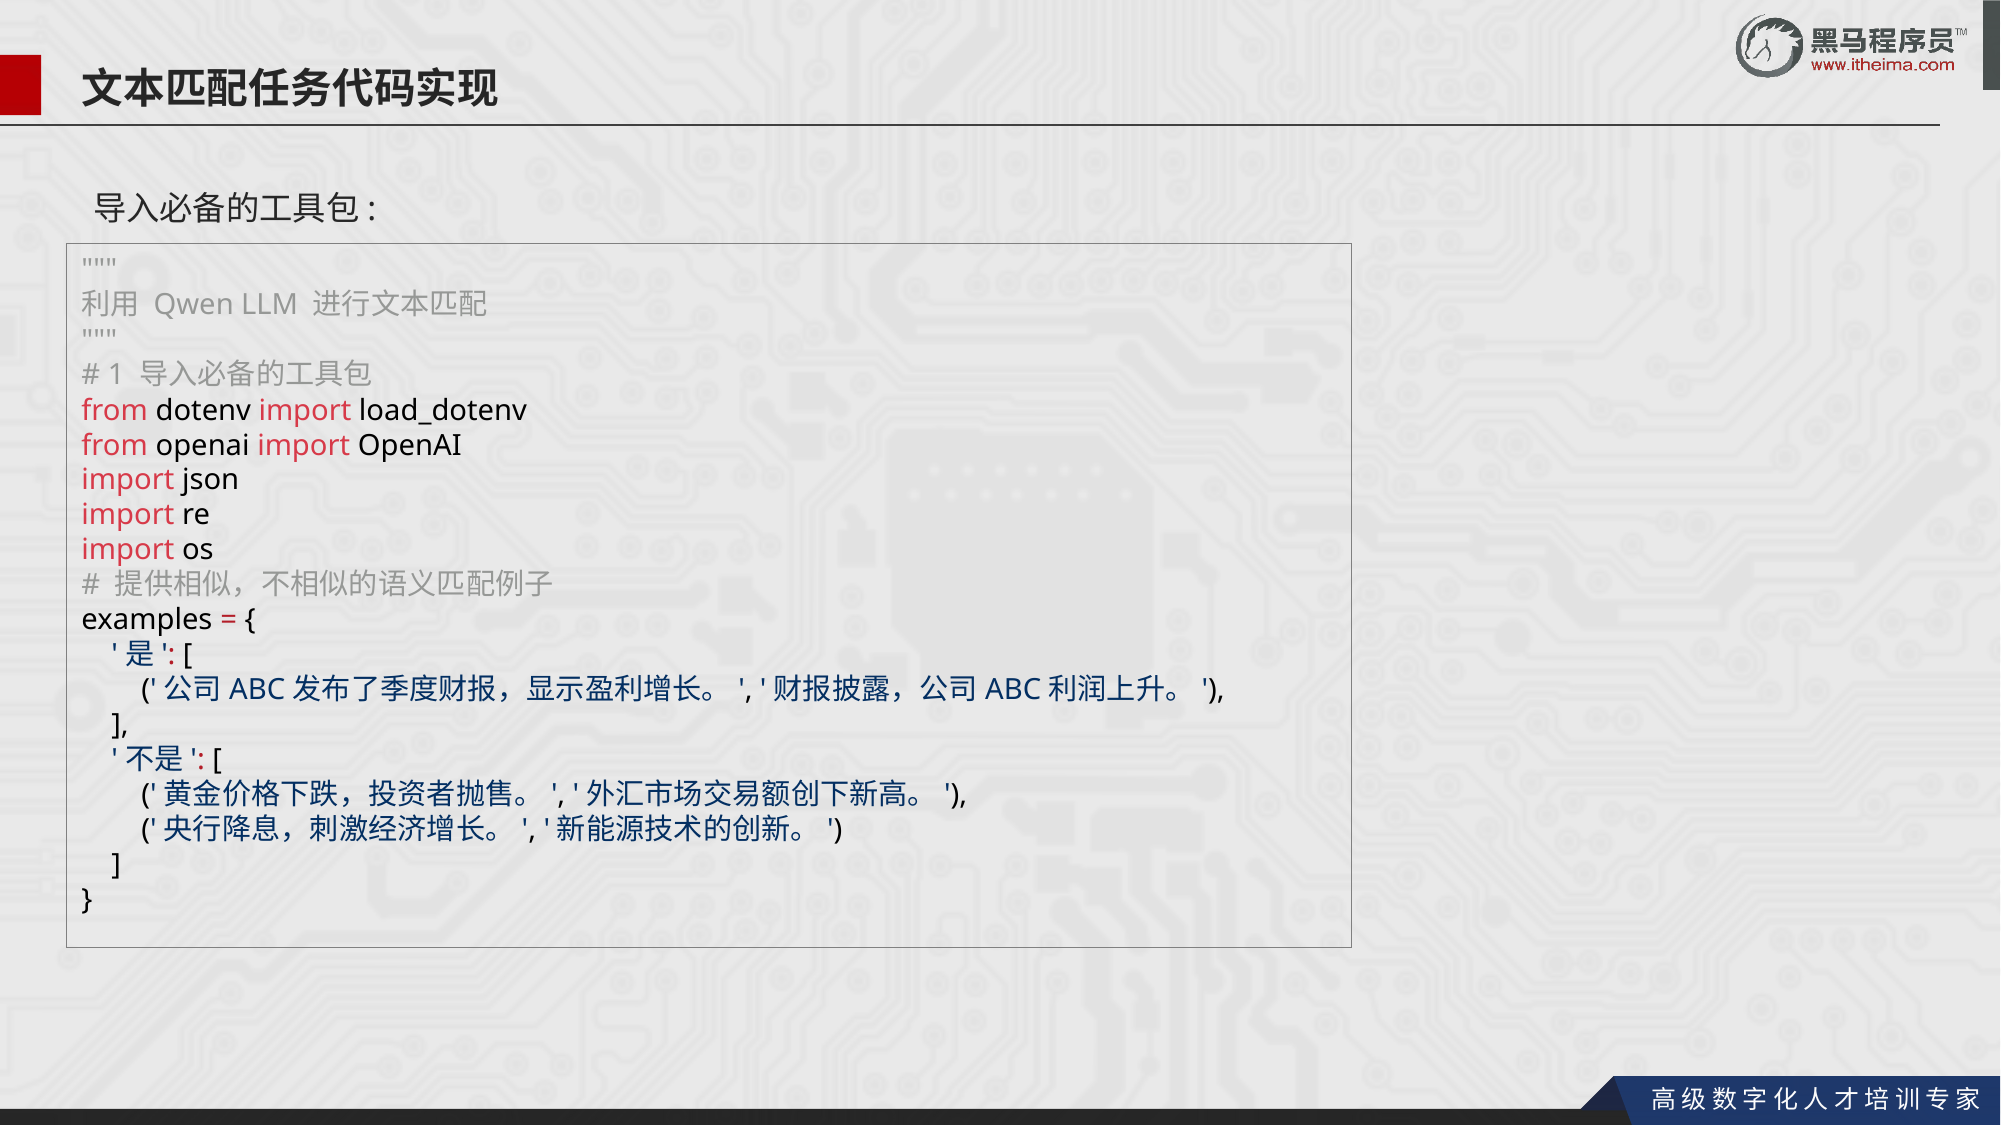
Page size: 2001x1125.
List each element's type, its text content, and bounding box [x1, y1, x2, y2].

list 文本匹配任务代码实现 [66, 54, 882, 126]
picture [1705, 0, 1995, 109]
list 导入必备的工具包: [78, 184, 1947, 509]
text_box """ 利用 Qwen LLM 进行文本匹配 """ # 1 导入必备的工具包 from dotenv import load_dotenv from openai import OpenAI import json import re import os # 提供相似，不相似的语义匹配例子 examples = { '是': [ ('公司ABC发布了季度财报，显示盈利增长。', '财报披露，公司ABC利润上升。'), ], '不是': [ ('黄金价格下跌，投资者抛售。', '外汇市场交易额创下新高。'), ('央行降息，刺激经济增长。', '新能源技术的创新。') ] } [66, 243, 1352, 948]
